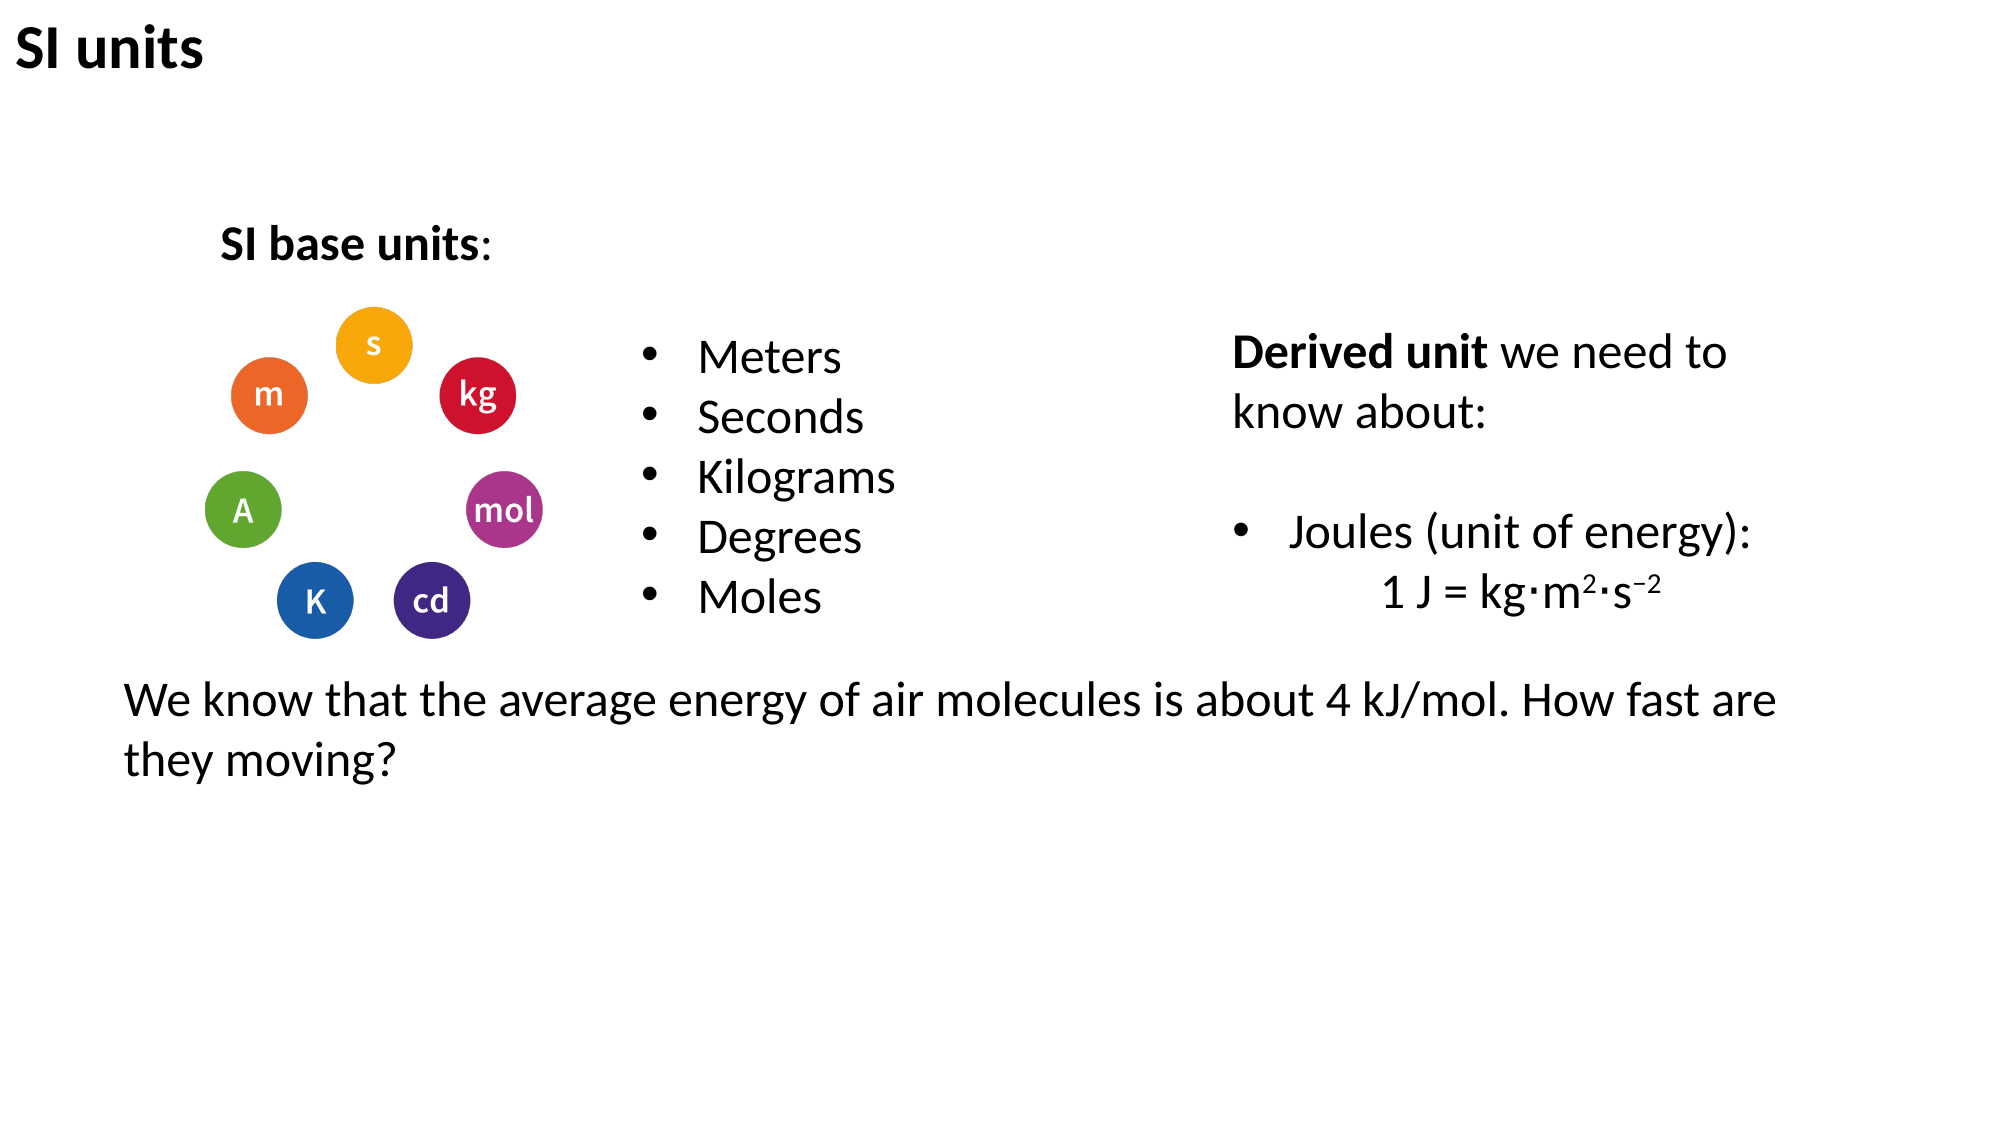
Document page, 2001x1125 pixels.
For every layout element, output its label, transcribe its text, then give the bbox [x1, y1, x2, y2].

text_box SI base units: [205, 202, 646, 278]
title SI units [0, 0, 2000, 98]
picture [182, 283, 565, 667]
text_box Derived unit we need to know about: Joules (unit of energy): 1 J = kg⋅m2⋅s−2 [1217, 311, 1824, 687]
text_box Meters Seconds Kilograms Degrees Moles [626, 315, 1217, 631]
